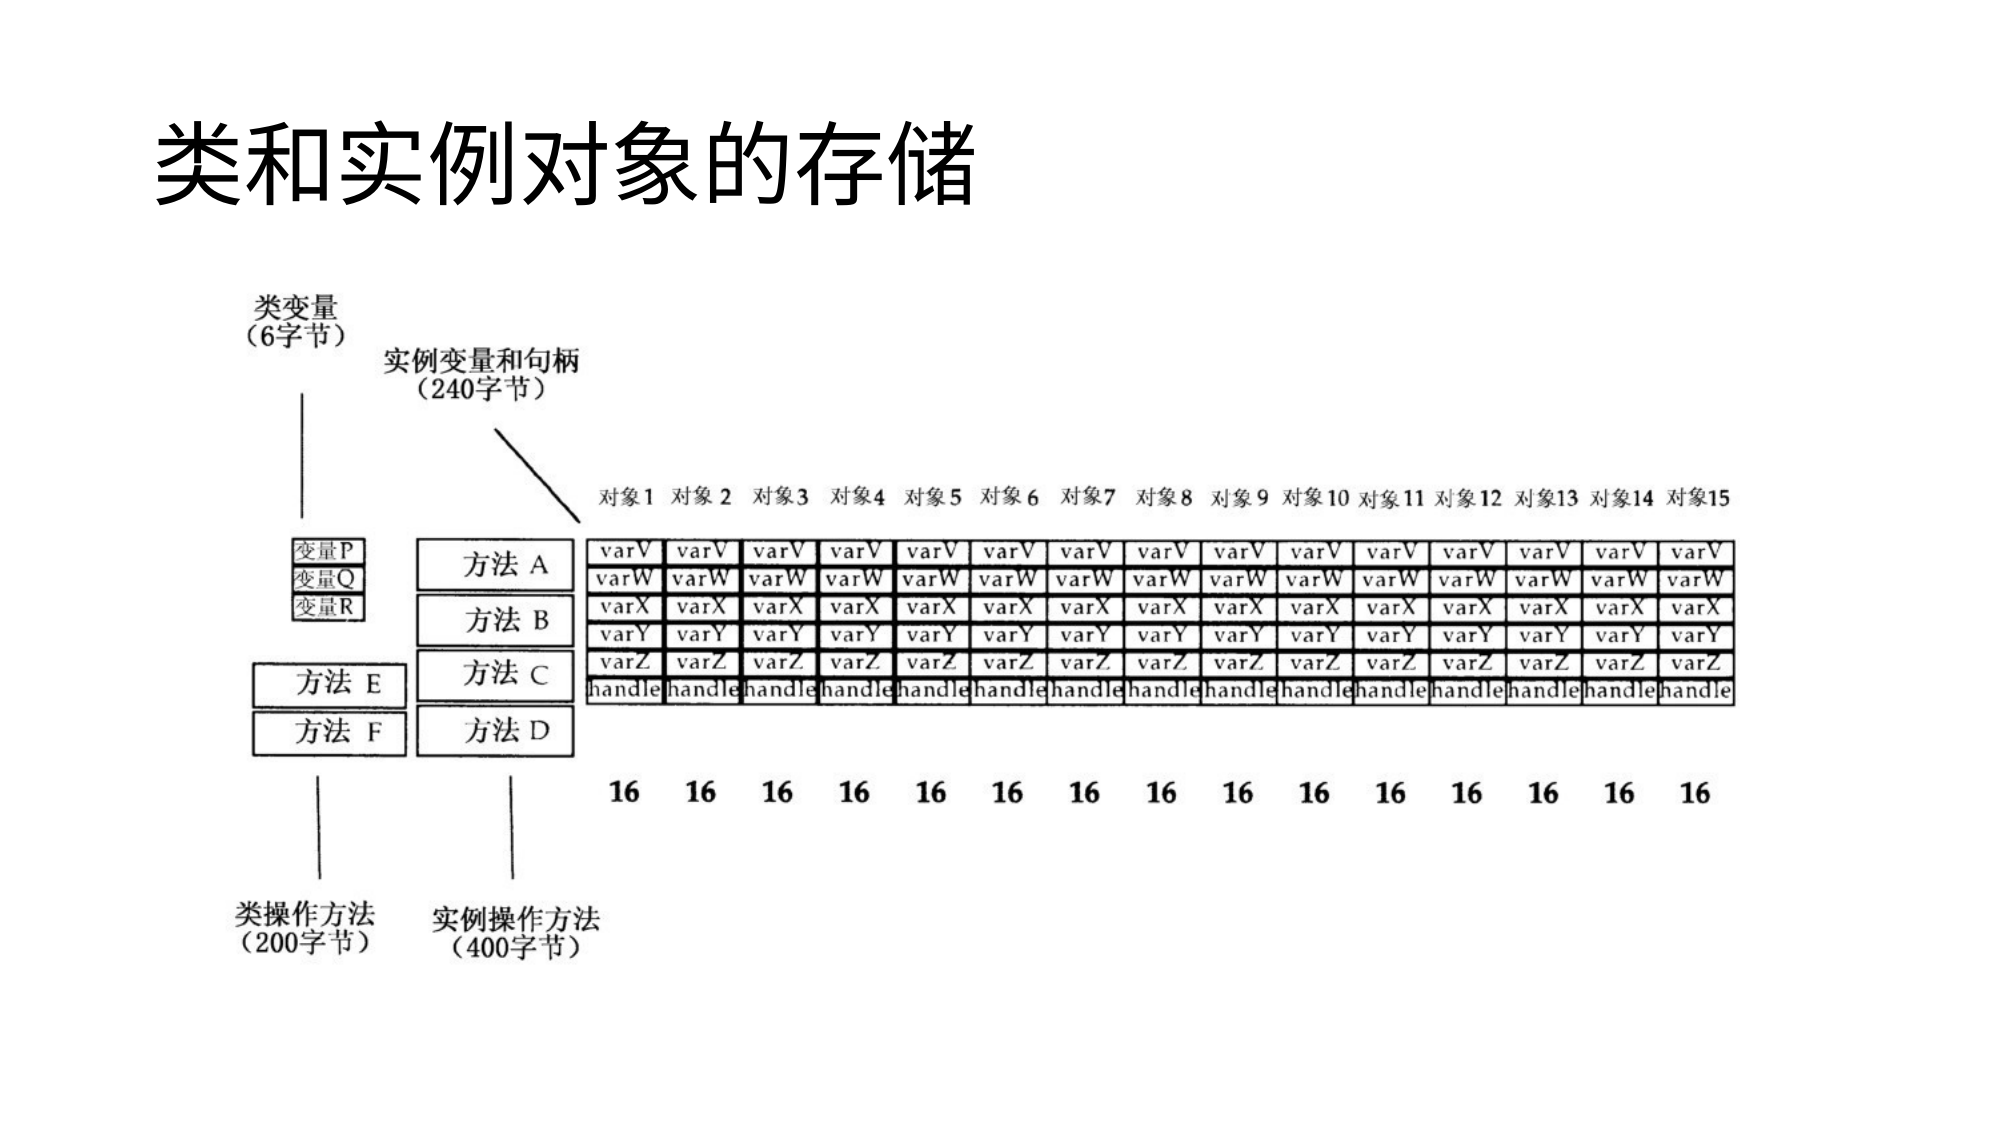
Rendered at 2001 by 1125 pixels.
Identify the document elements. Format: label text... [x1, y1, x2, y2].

title 类和实例对象的存储 [137, 59, 1863, 278]
picture [218, 277, 1757, 986]
